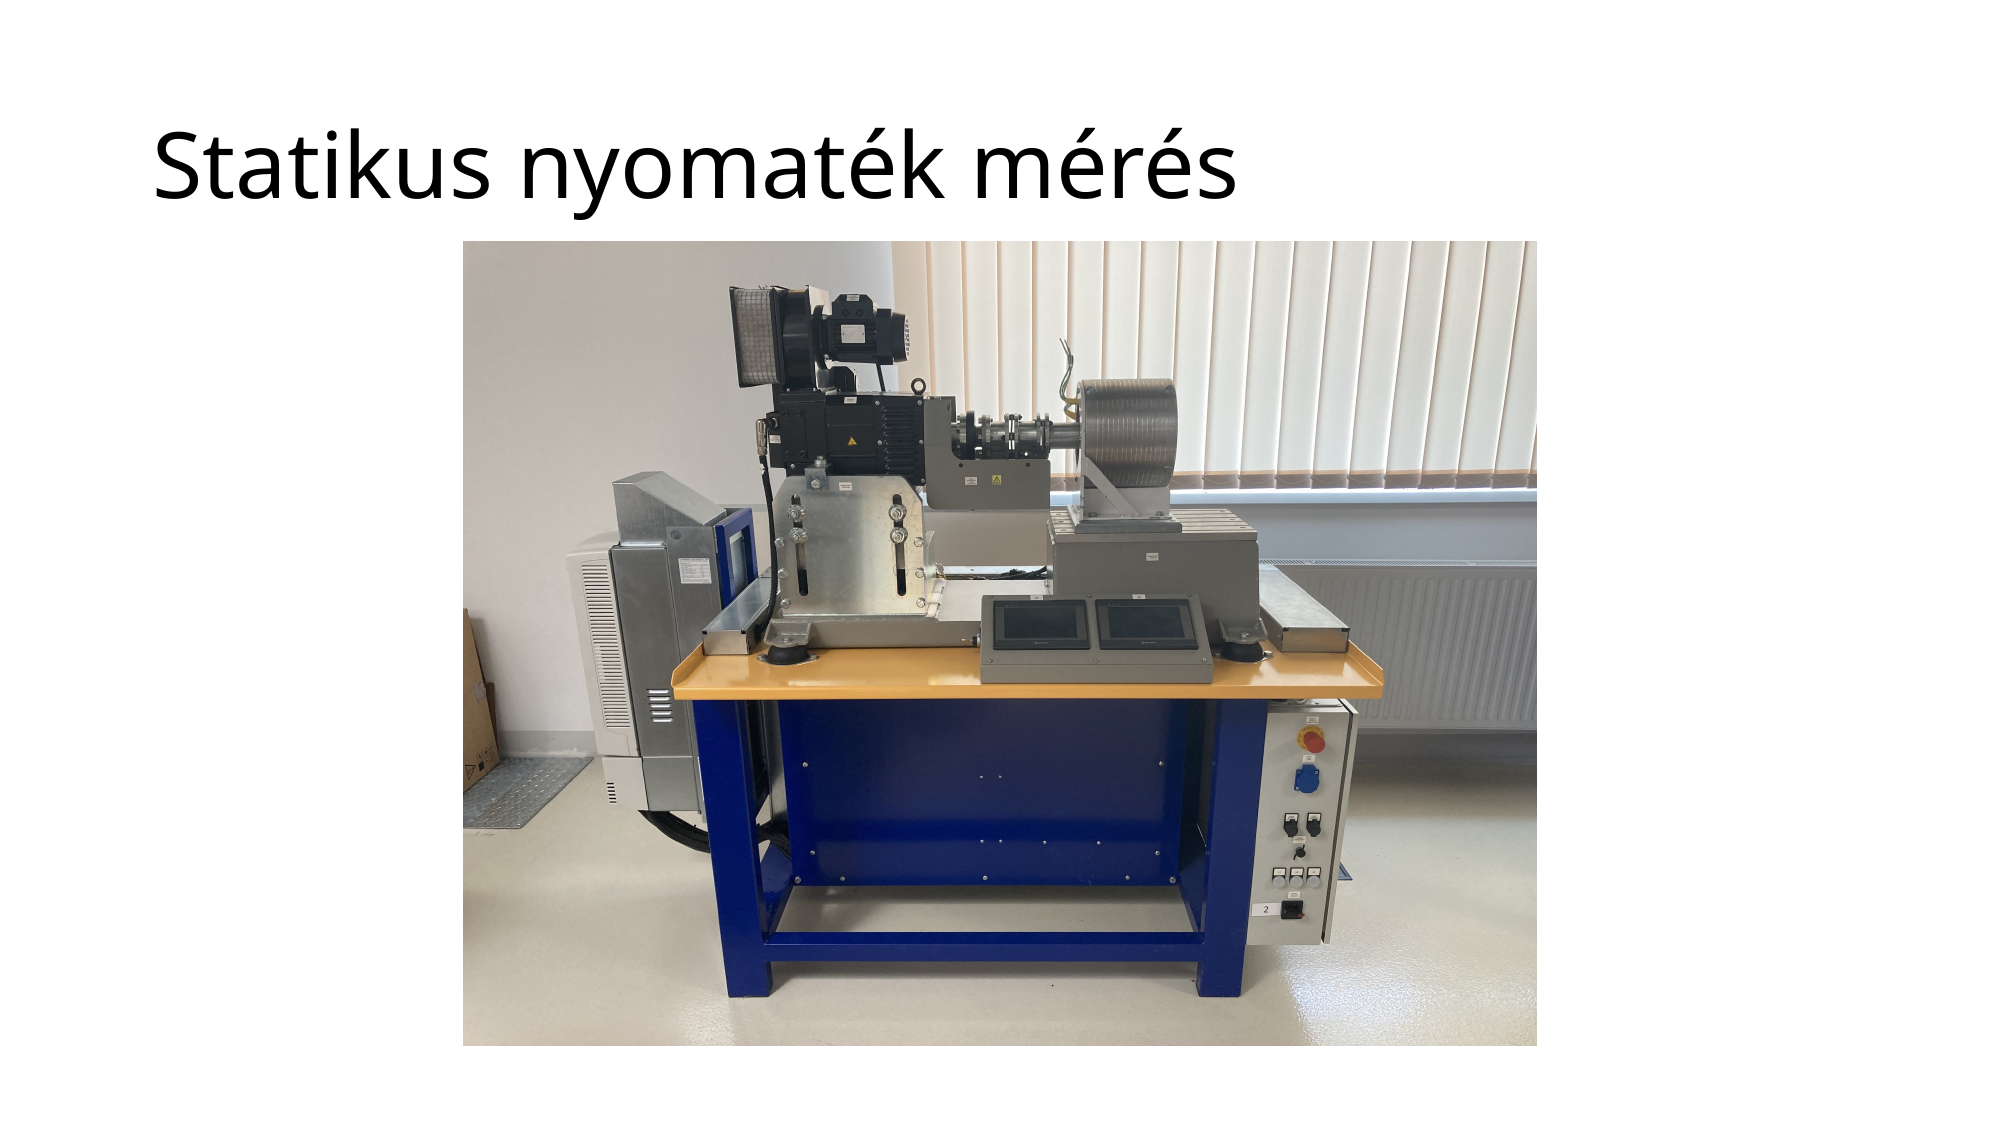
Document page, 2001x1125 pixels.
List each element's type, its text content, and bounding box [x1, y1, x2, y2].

title Statikus nyomaték mérés [137, 59, 1863, 278]
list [463, 241, 1537, 1046]
